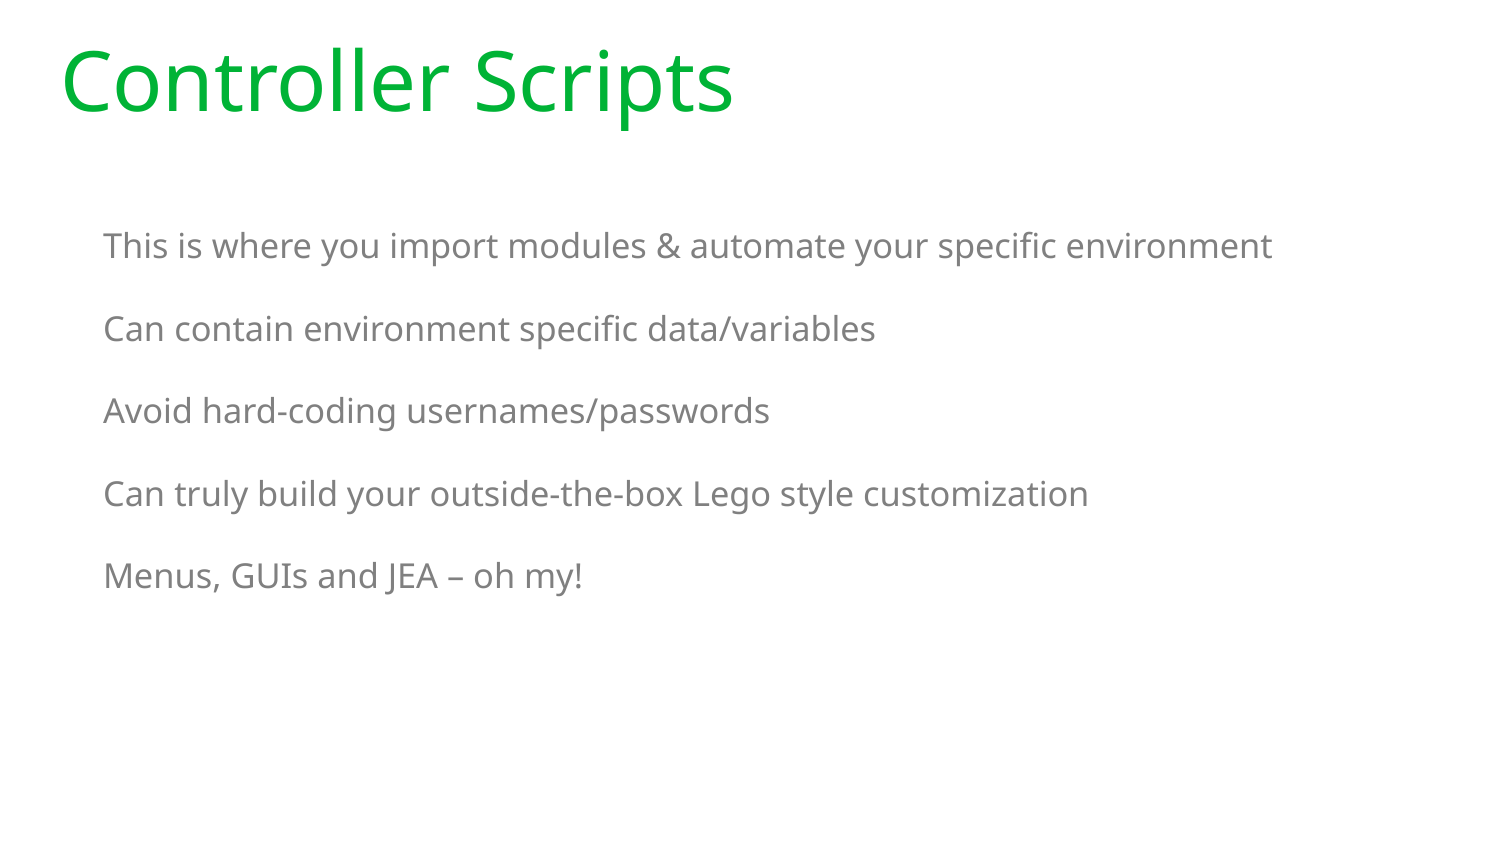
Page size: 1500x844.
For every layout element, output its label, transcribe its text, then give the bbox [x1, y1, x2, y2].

list This is where you import modules & automate your specific environment Can contain environment specific data/variables Avoid hard-coding usernames/passwords Can truly build your outside-the-box Lego style customization Menus, GUIs and JEA – oh my! [103, 224, 1397, 600]
title Controller Scripts [60, 28, 1432, 130]
